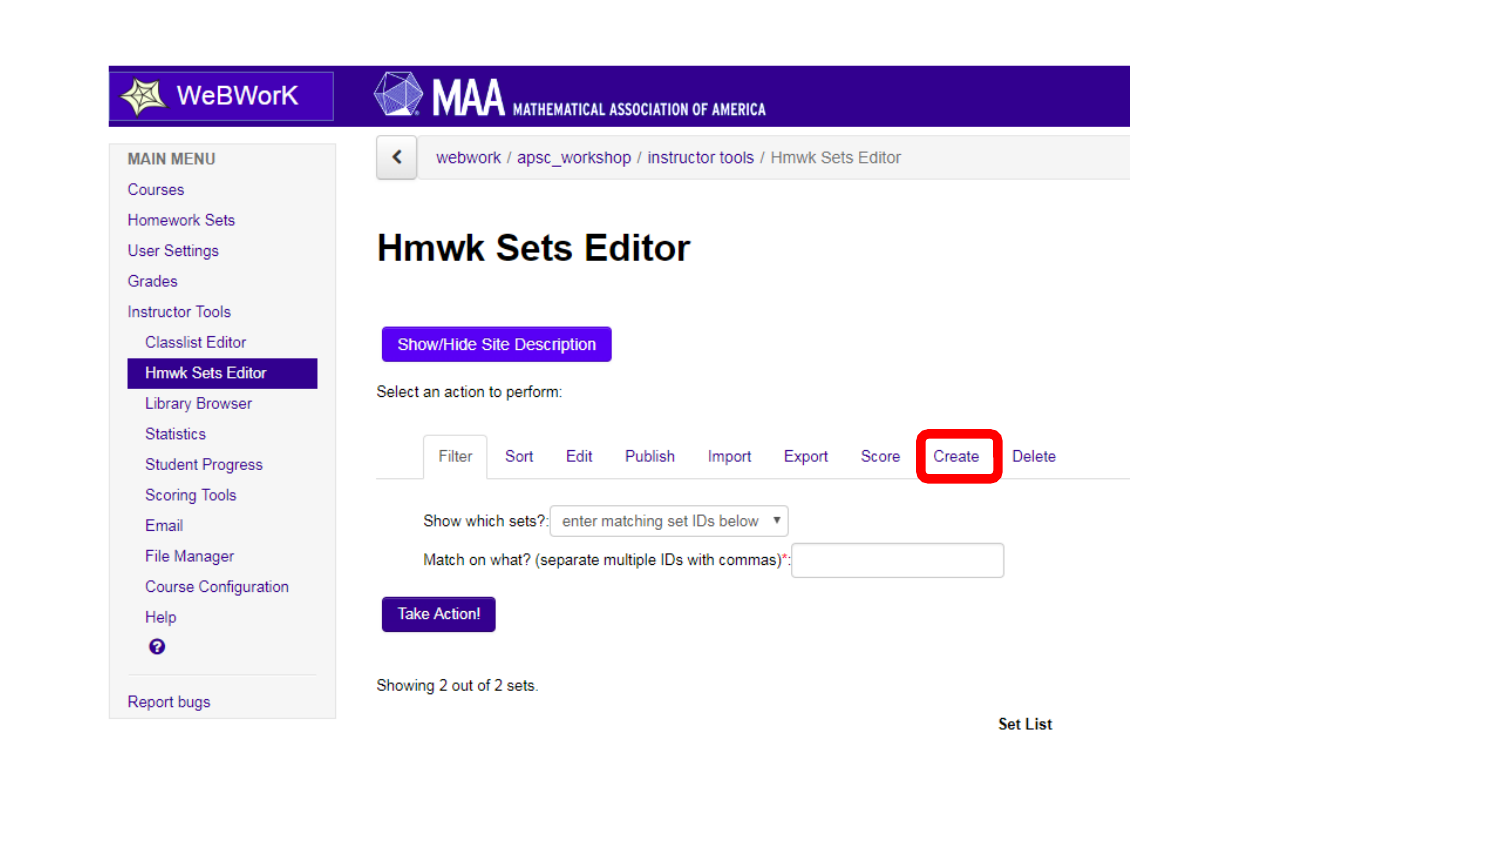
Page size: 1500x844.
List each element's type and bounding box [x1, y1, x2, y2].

picture [103, 60, 1130, 732]
